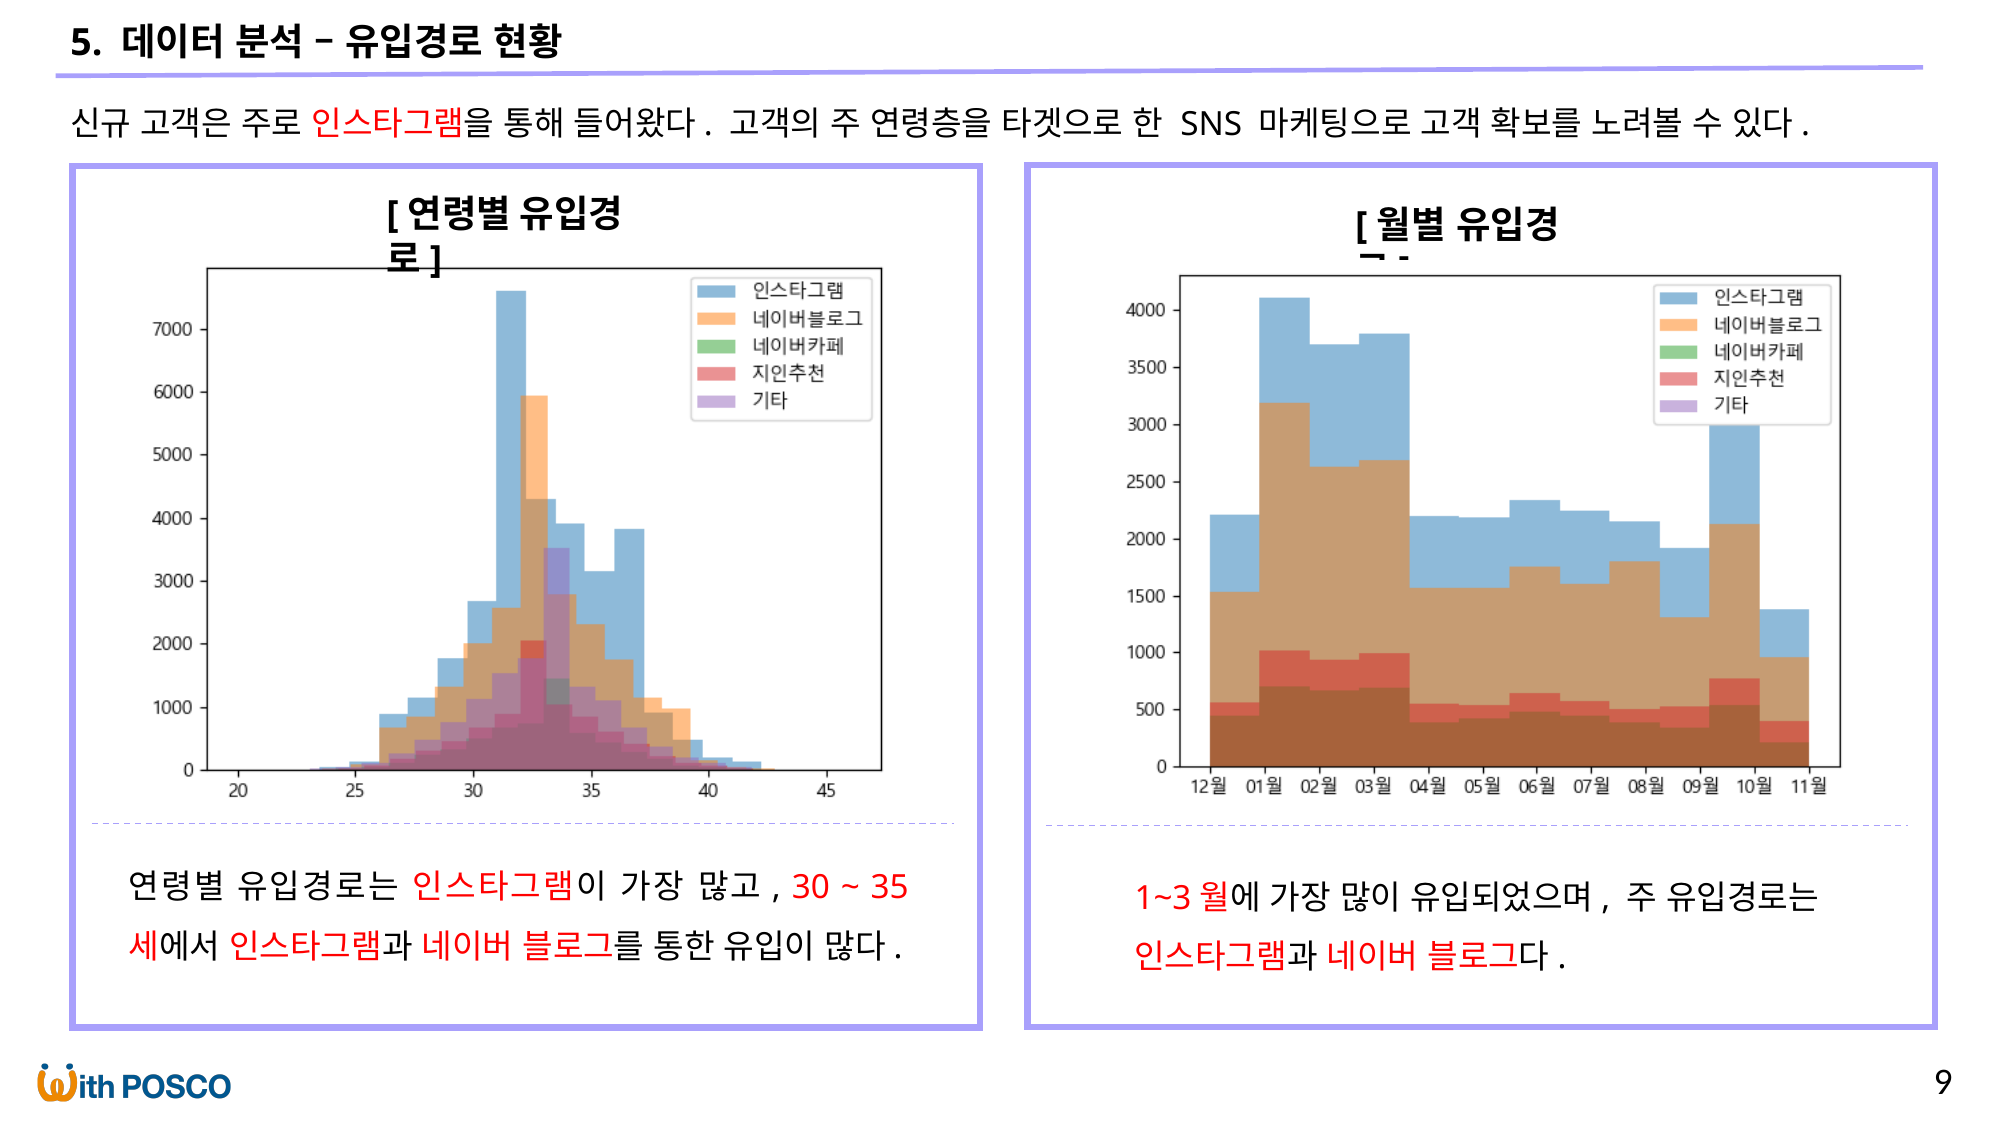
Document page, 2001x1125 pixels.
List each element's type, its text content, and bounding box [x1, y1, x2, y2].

text_box 신규 고객은 주로 인스타그램을 통해 들어왔다. 고객의 주 연령층을 타겟으로 한 SNS 마케팅으로 고객 확보를 노려볼 수 있다. [55, 95, 1923, 154]
picture [143, 259, 889, 804]
text_box [연령별 유입경로] [371, 183, 682, 243]
picture [36, 1062, 232, 1103]
text_box [1427, 66, 1924, 71]
text_box 9 [1820, 1050, 1968, 1110]
text_box [72, 165, 981, 1029]
text_box [월별 유입경로] [1340, 193, 1623, 260]
picture [1115, 260, 1847, 804]
text_box 1~3월에 가장 많이 유입되었으며, 주 유입경로는 인스타그램과 네이버 블로그다. [1119, 826, 1835, 1005]
text_box 연령별 유입경로는 인스타그램이 가장 많고, 30 ~ 35세에서 인스타그램과 네이버 블로그를 통한 유입이 많다. [114, 824, 932, 988]
text_box [1026, 164, 1936, 1028]
text_box 5. 데이터 분석 – 유입경로 현황 [55, 12, 1427, 74]
